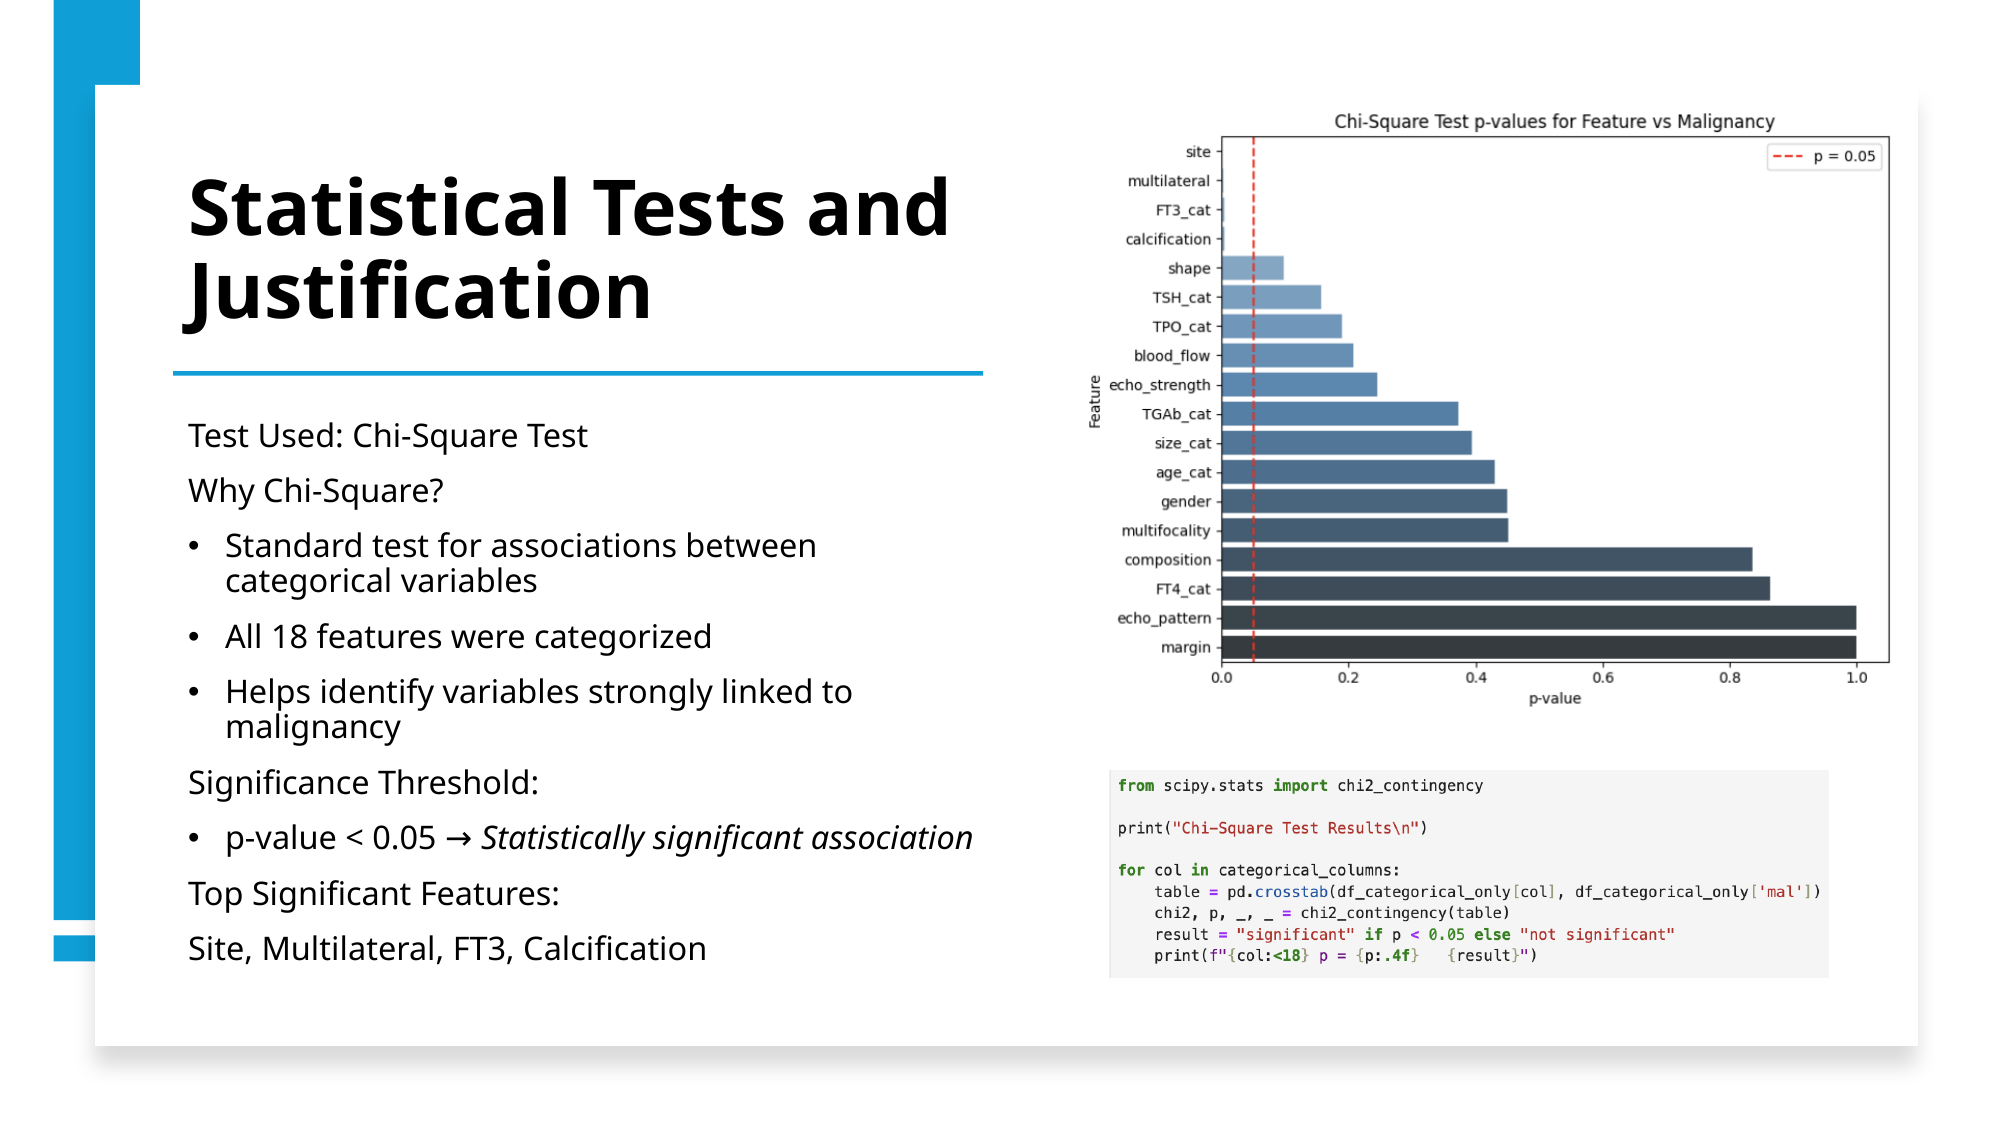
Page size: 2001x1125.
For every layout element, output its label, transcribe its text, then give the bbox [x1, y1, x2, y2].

text_box [172, 370, 985, 377]
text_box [0, 436, 578, 525]
text_box [0, 0, 2000, 1125]
title Statistical Tests and Justification [173, 151, 1001, 344]
text_box [93, 83, 1919, 1047]
list Test Used: Chi-Square Test Why Chi-Square? Standard test for associations between categorical variables All 18 features were categorized Helps identify variables strongly linked to malignancy Significance Threshold: p-value < 0.05 → Statistically significant association Top Significant Features: Site, Multilateral, FT3, Calcification [173, 411, 1000, 1008]
picture [1108, 770, 1830, 979]
picture [1077, 102, 1900, 716]
